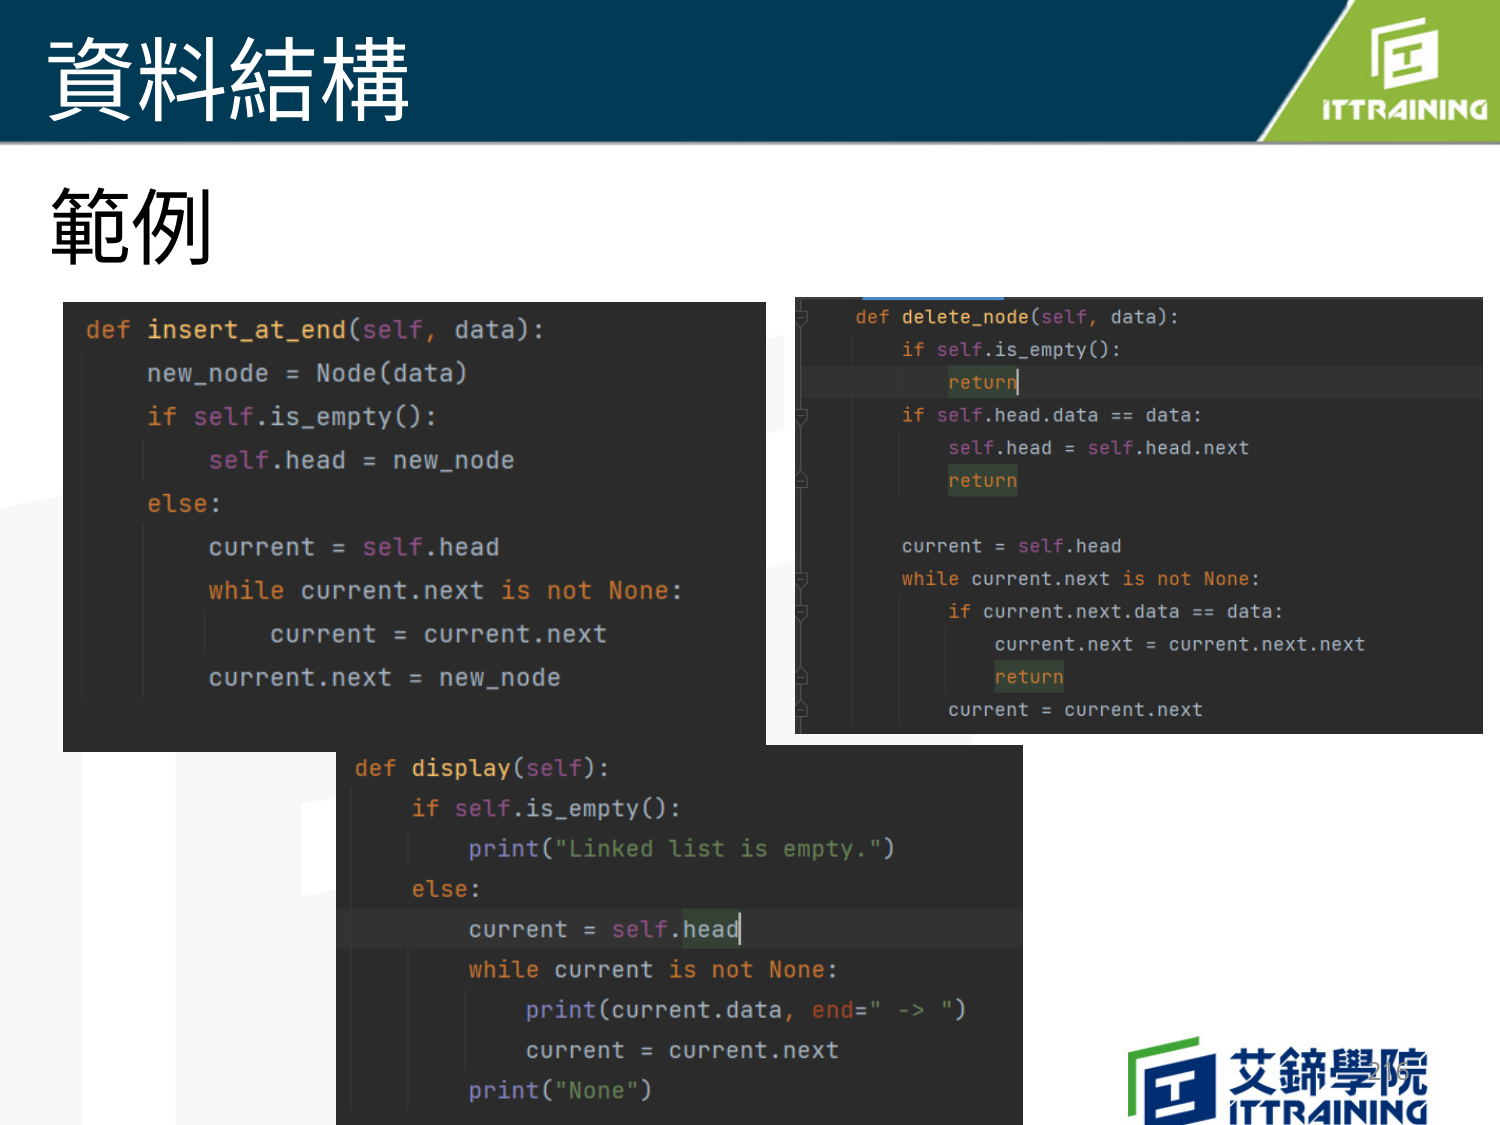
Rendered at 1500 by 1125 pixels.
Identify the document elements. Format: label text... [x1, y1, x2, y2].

title 資料結構 [29, 0, 1380, 172]
slide_number 216 [1074, 1042, 1425, 1103]
picture [0, 0, 1500, 1125]
list 範例 [33, 168, 1418, 911]
